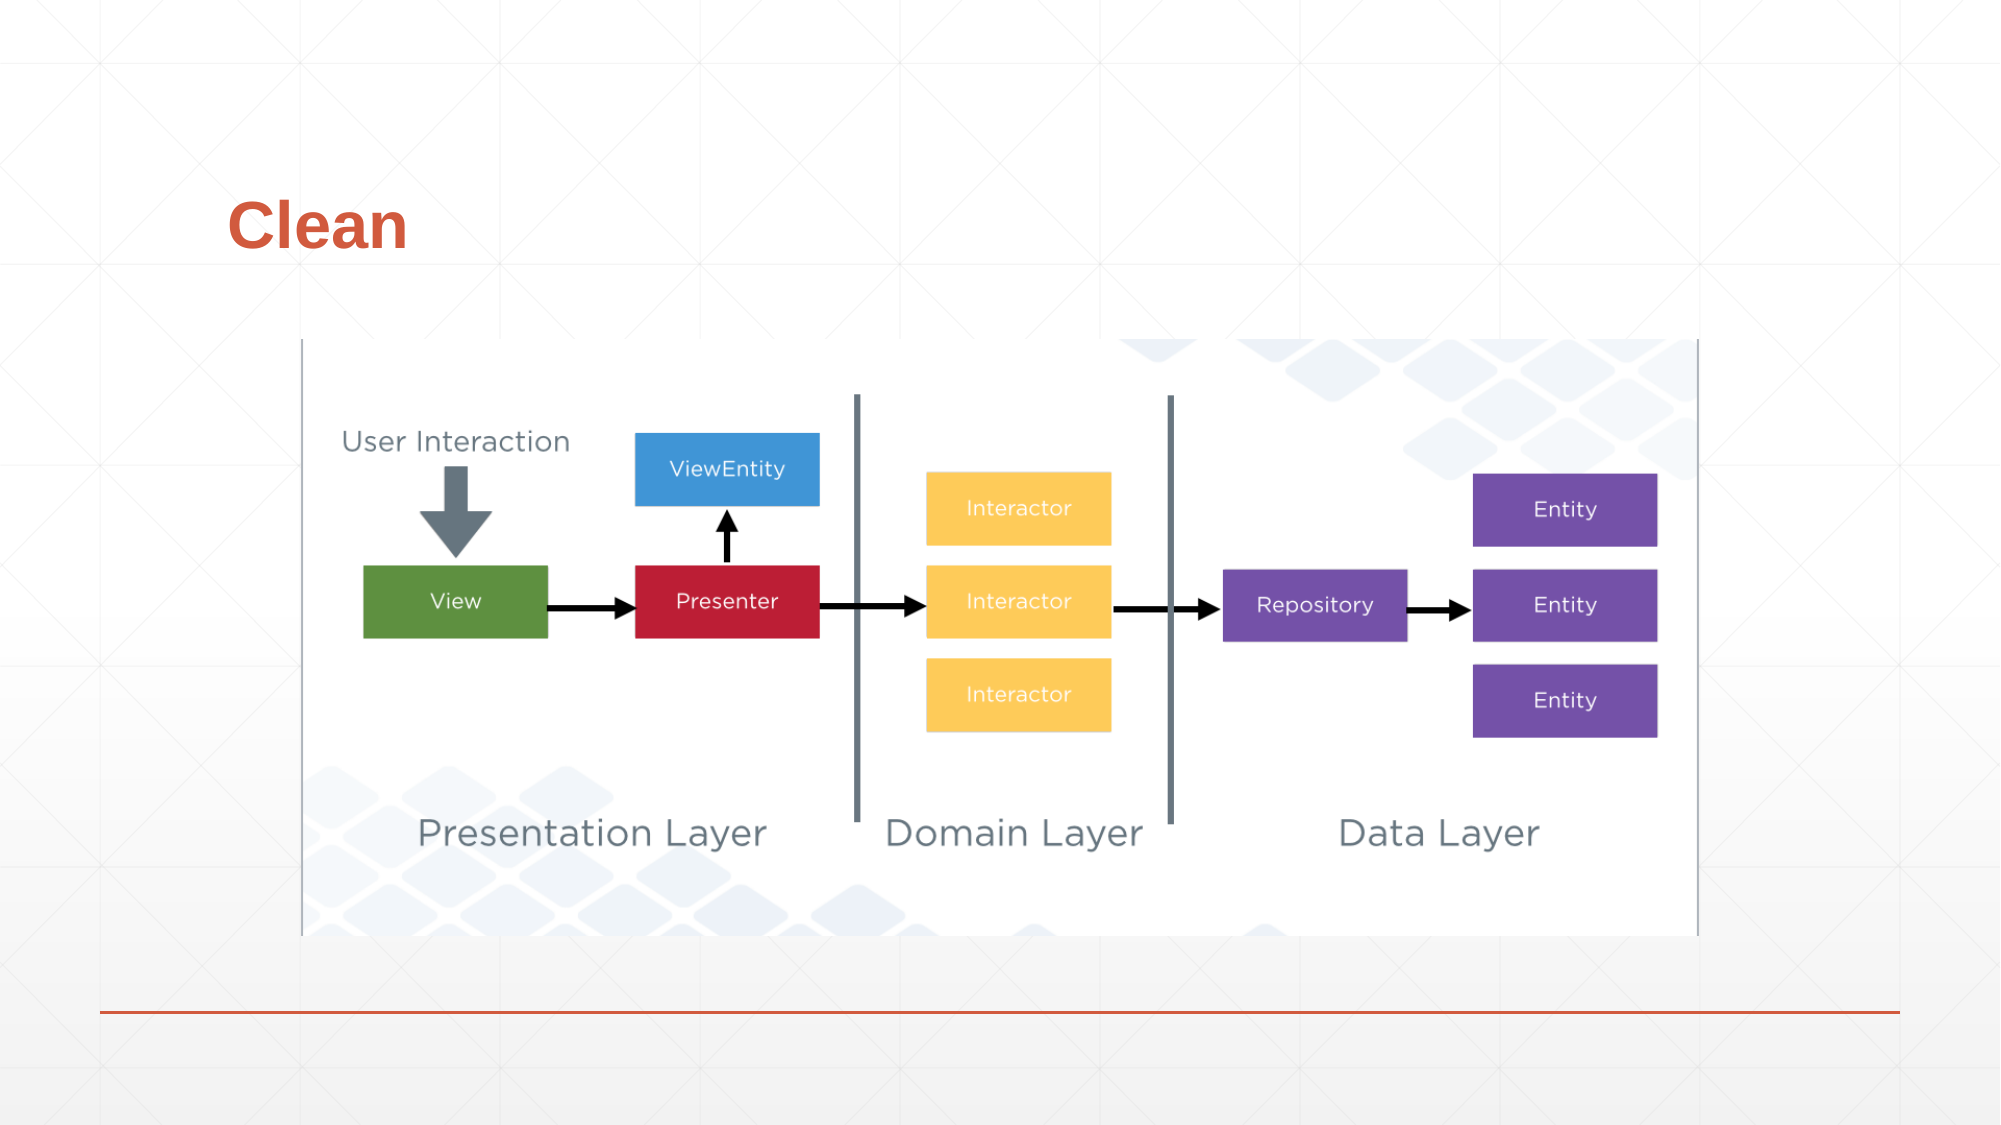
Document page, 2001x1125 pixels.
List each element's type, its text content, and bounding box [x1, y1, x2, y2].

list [301, 339, 1699, 936]
title Clean [212, 82, 1788, 271]
